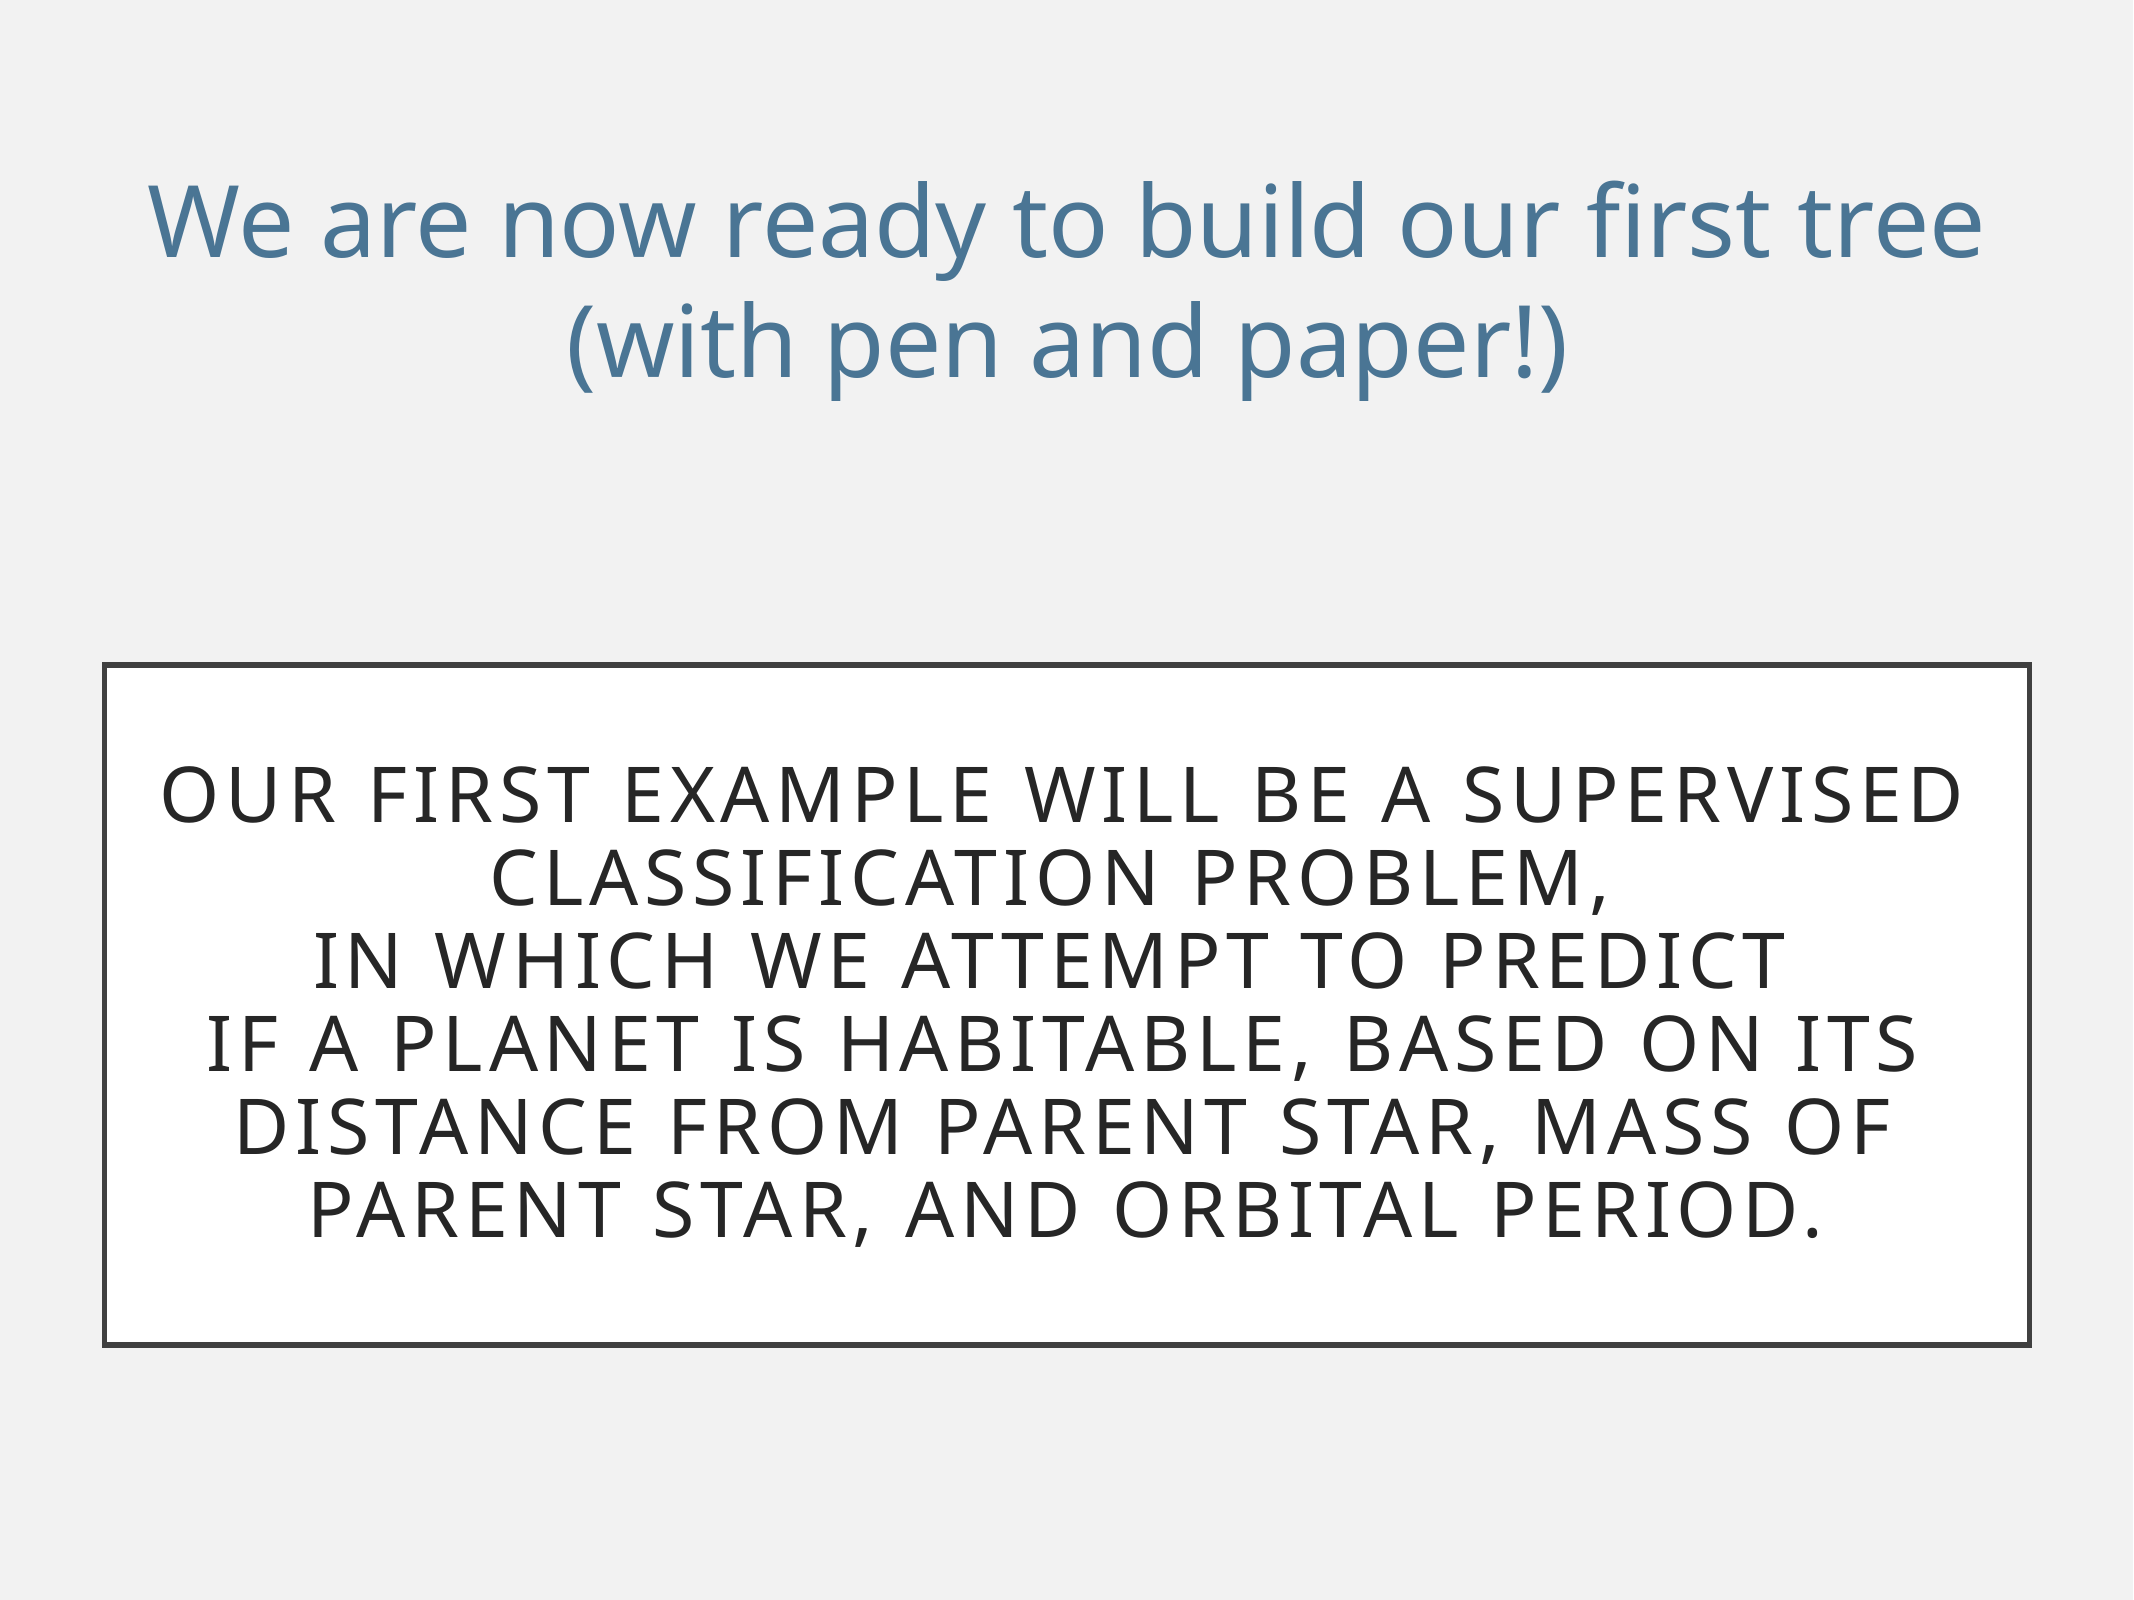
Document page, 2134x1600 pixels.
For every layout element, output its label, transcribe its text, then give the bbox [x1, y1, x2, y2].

text_box We are now ready to build our first tree (with pen and paper!) [132, 149, 2003, 405]
title Our first example will be a supervised classification problem, in which we attempt to predict if a planet is habitable, based on its distance from parent star, mass of parent star, and orbital period. [102, 662, 2032, 1348]
